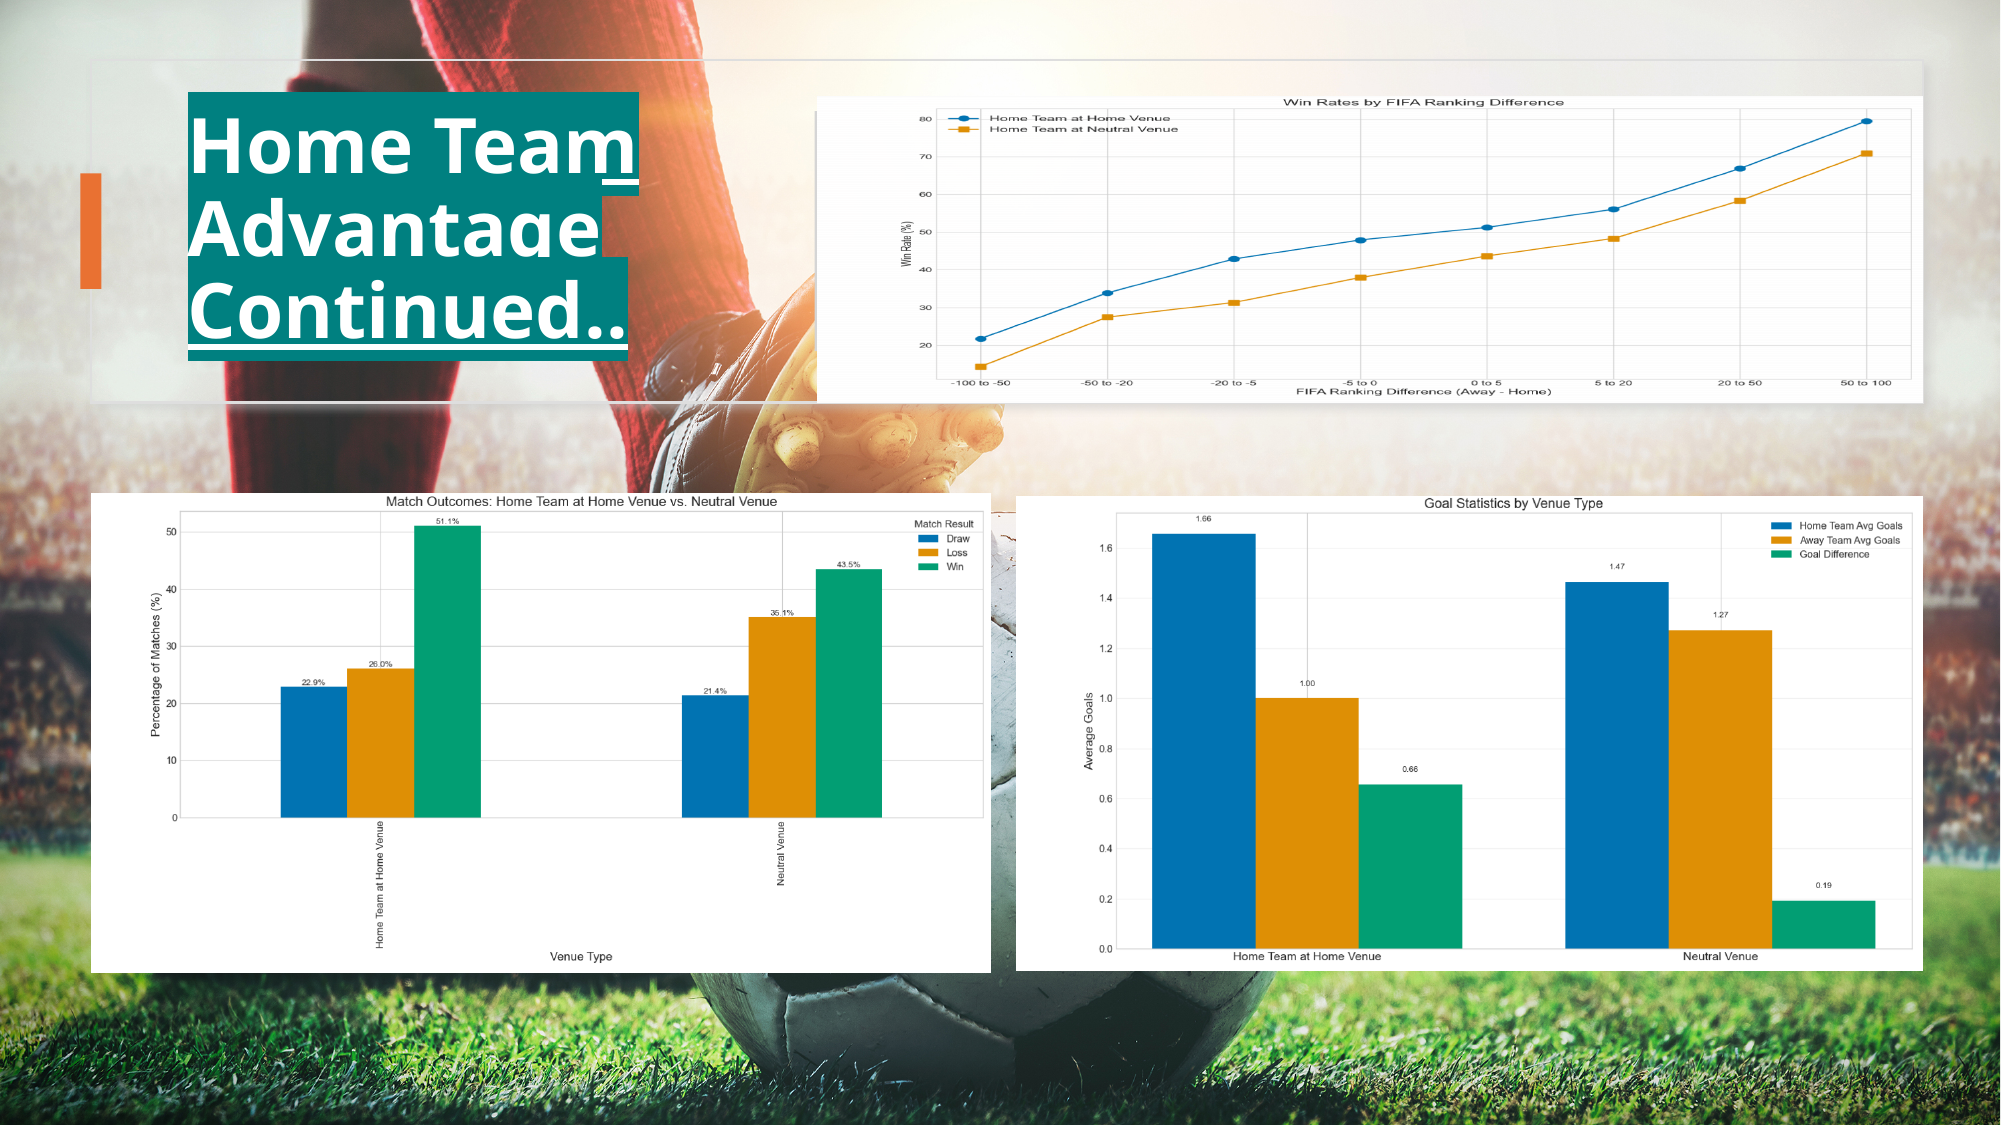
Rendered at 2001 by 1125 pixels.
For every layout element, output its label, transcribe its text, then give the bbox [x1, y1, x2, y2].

picture [90, 493, 992, 974]
title Home Team Advantage Continued.. [172, 96, 773, 367]
text_box [79, 172, 103, 290]
text_box [813, 110, 817, 353]
text_box [89, 58, 1924, 404]
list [817, 95, 1924, 404]
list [1016, 496, 1924, 971]
text_box [0, 0, 2000, 1125]
